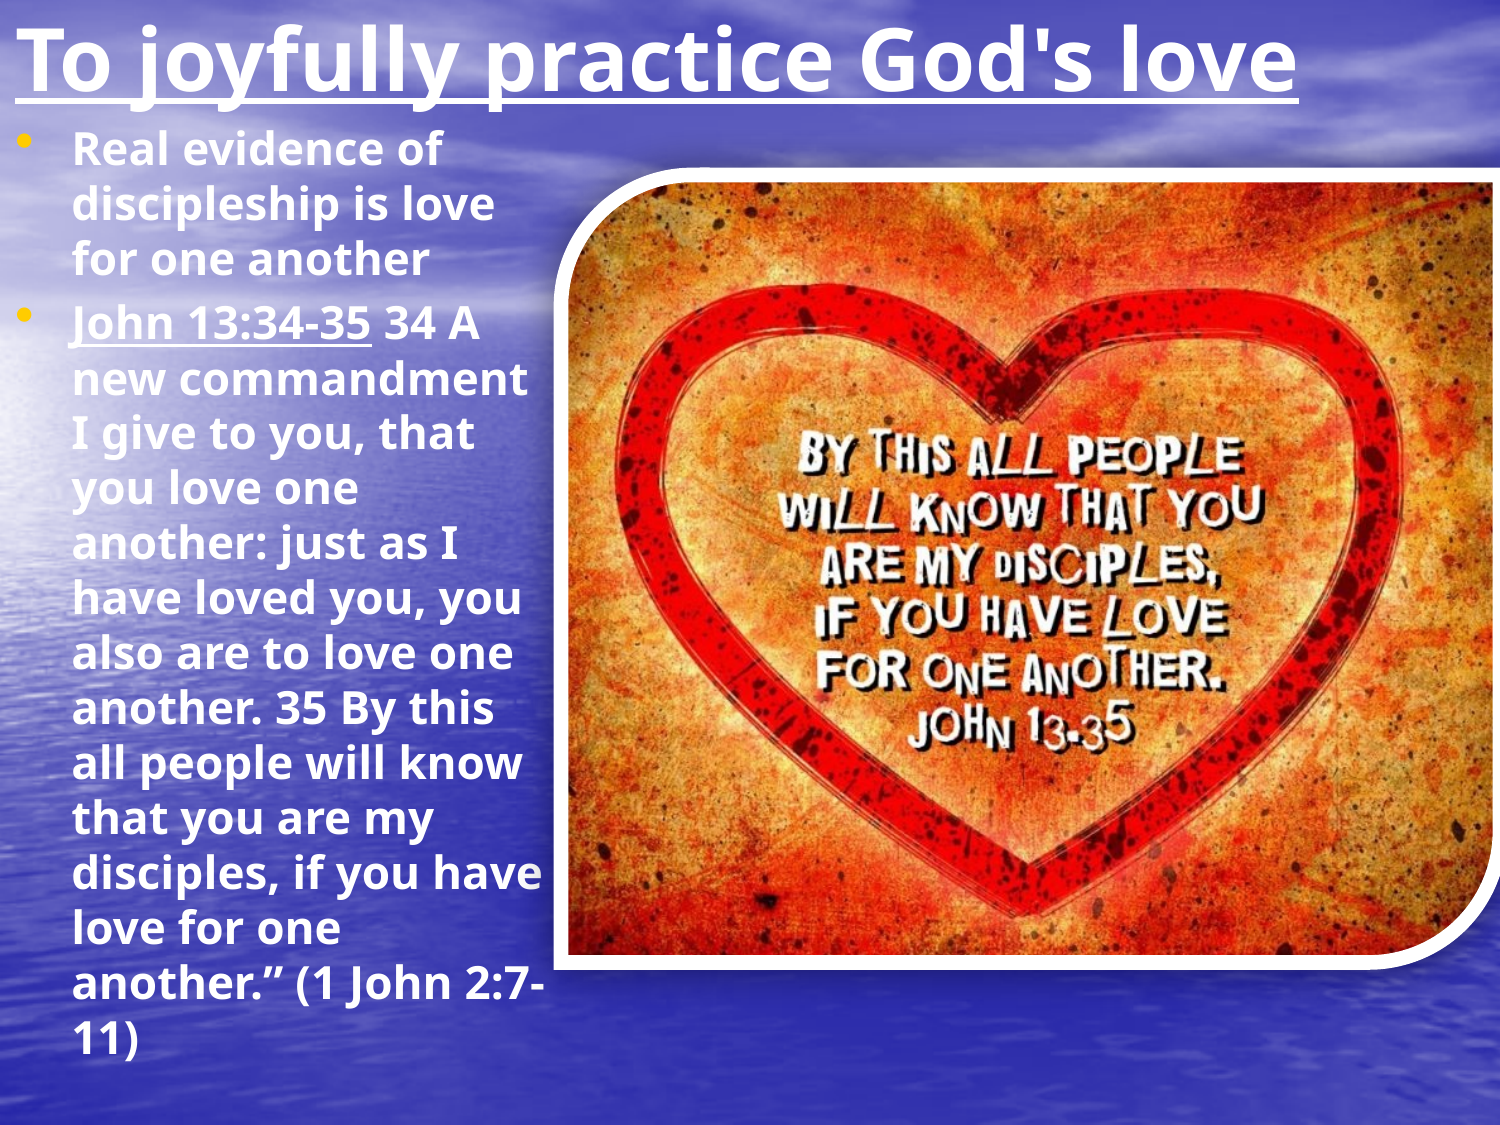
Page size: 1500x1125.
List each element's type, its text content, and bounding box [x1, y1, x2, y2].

list Real evidence of discipleship is love for one another John 13:34-35 34 A new commandment I give to you, that you love one another: just as I have loved you, you also are to love one another. 35 By this all people will know that you are my disciples, if you have love for one another.” (1 John 2:7-11) [0, 112, 561, 1125]
picture [560, 174, 1500, 963]
title To joyfully practice God's love [0, 0, 1350, 113]
